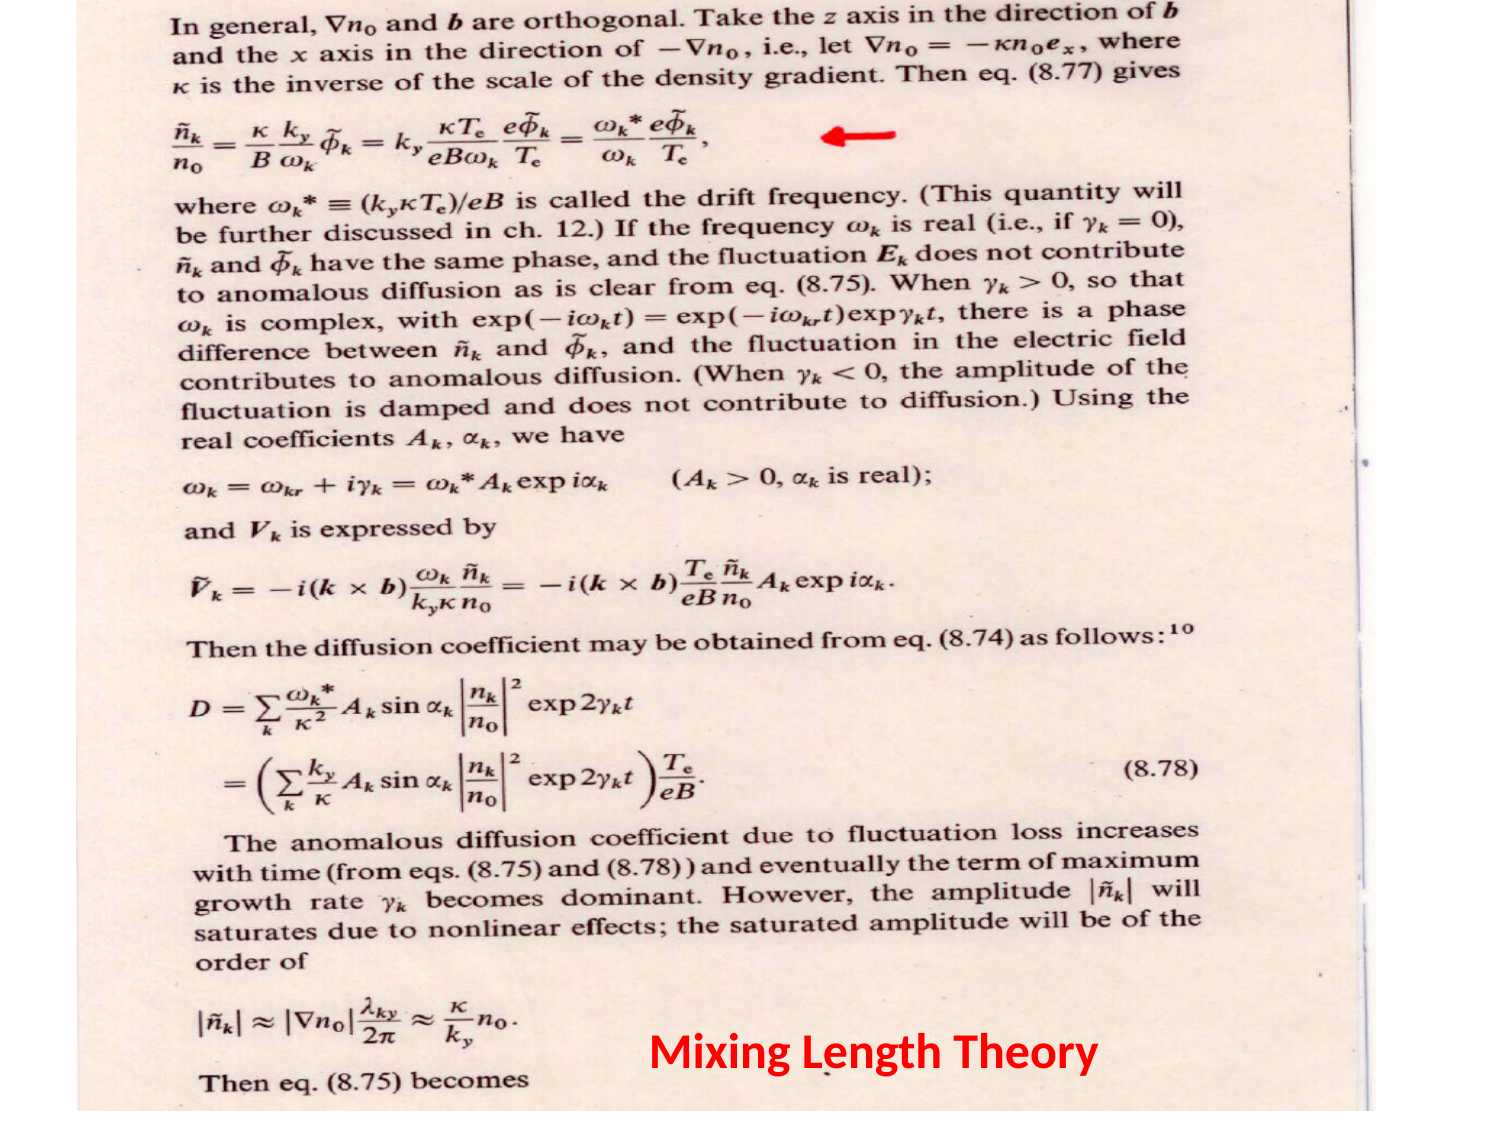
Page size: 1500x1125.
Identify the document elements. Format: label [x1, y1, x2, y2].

picture [76, 0, 1377, 1111]
